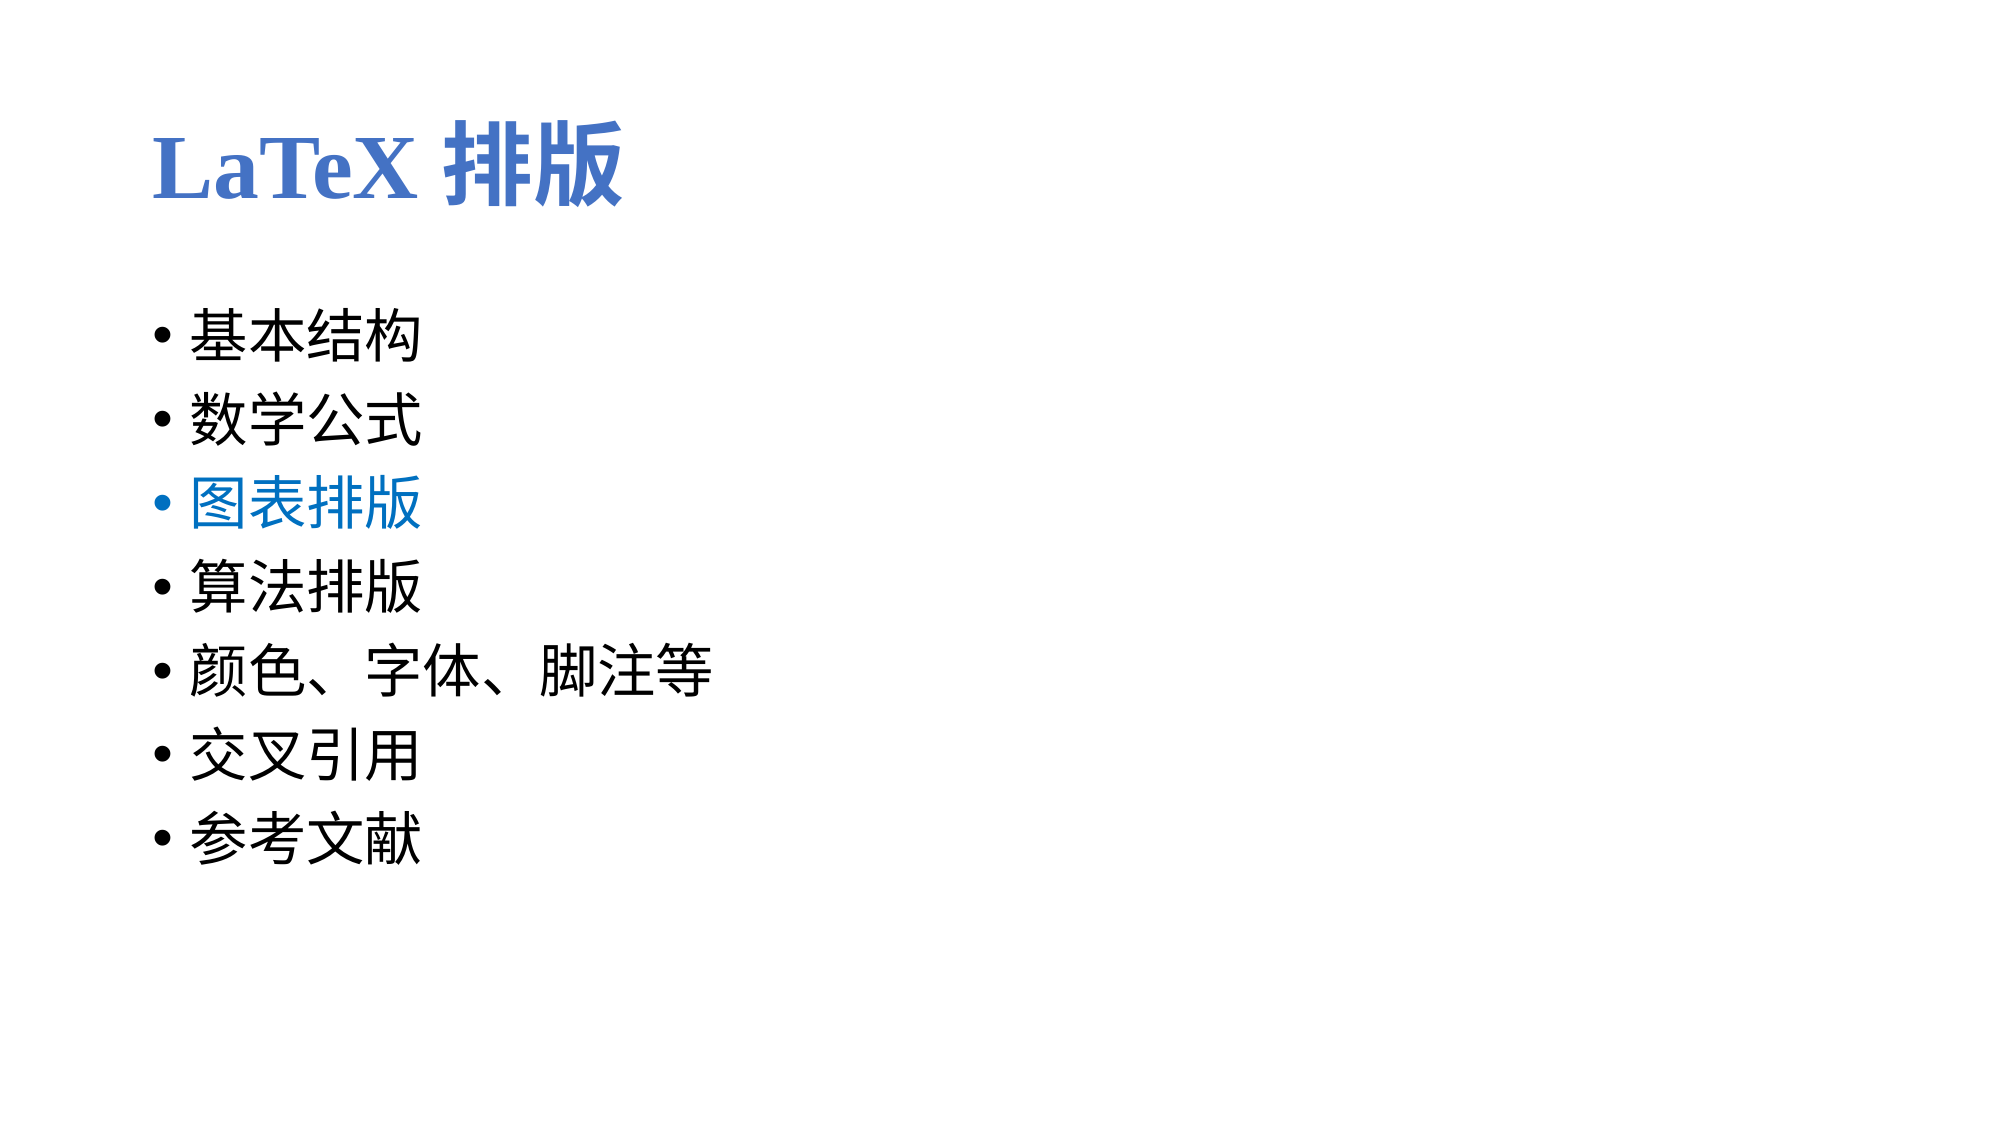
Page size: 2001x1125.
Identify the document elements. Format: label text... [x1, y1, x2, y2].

list 基本结构 数学公式 图表排版 算法排版 颜色、字体、脚注等 交叉引用 参考文献 [137, 299, 1863, 1014]
title LaTeX排版 [137, 59, 1863, 278]
